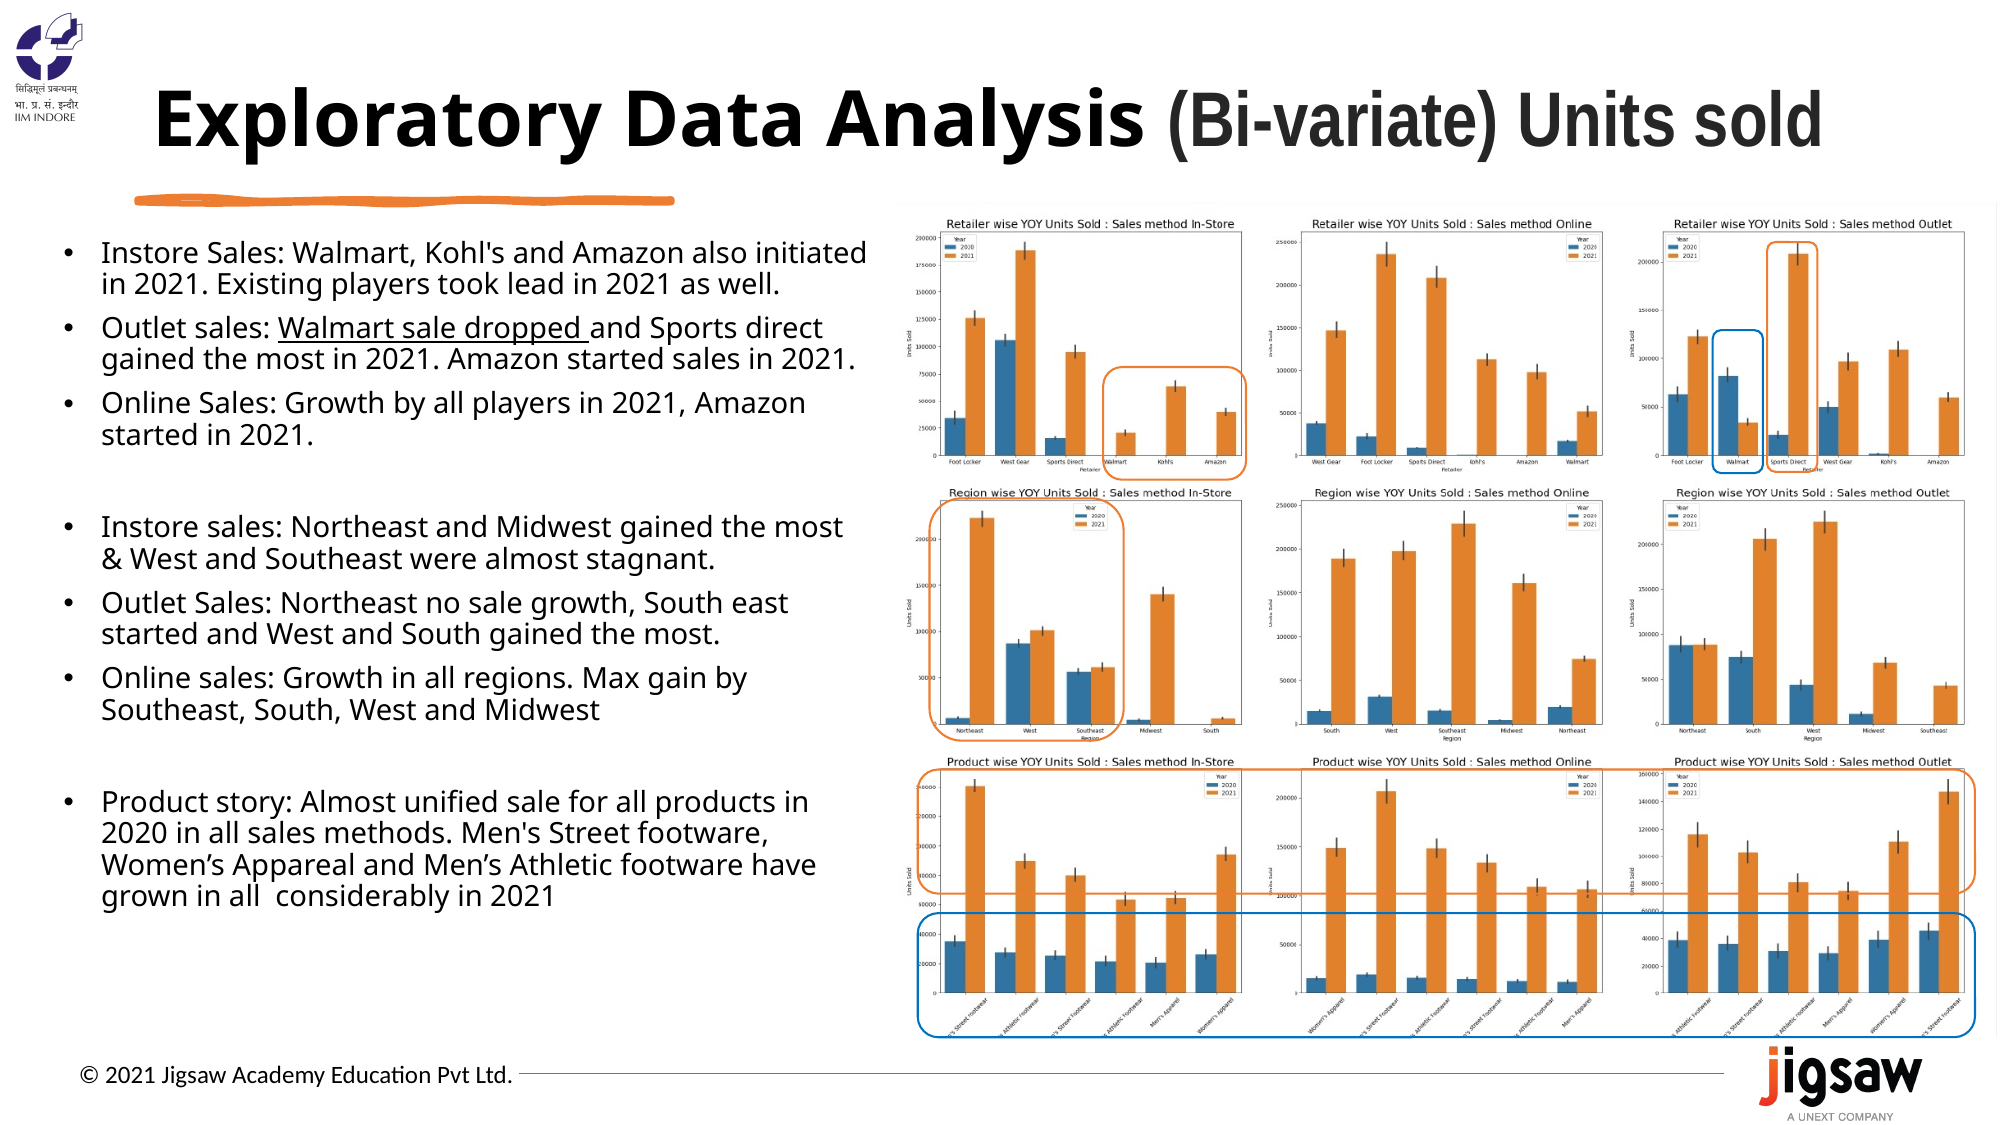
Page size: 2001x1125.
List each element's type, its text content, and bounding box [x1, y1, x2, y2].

title Exploratory Data Analysis (Bi-variate) Units sold [137, 19, 1959, 171]
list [896, 202, 1997, 1038]
picture [14, 12, 83, 122]
text_box [136, 195, 673, 206]
text_box Instore Sales: Walmart, Kohl's and Amazon also initiated in 2021. Existing players took lead in 2021 as well. Outlet sales: Walmart sale dropped and Sports direct gained the most in 2021. Amazon started sales in 2021. Online Sales: Growth by all players in 2021, Amazon started in 2021. Instore sales: Northeast and Midwest gained the most & West and Southeast were almost stagnant. Outlet Sales: Northeast no sale growth, South east started and West and South gained the most. Online sales: Growth in all regions. Max gain by Southeast, South, West and Midwest Product story: Almost unified sale for all products in 2020 in all sales methods. Men's Street footware, Women’s Appareal and Men’s Athletic footware have grown in all considerably in 2021 [48, 230, 886, 1009]
picture [1753, 1042, 1928, 1125]
